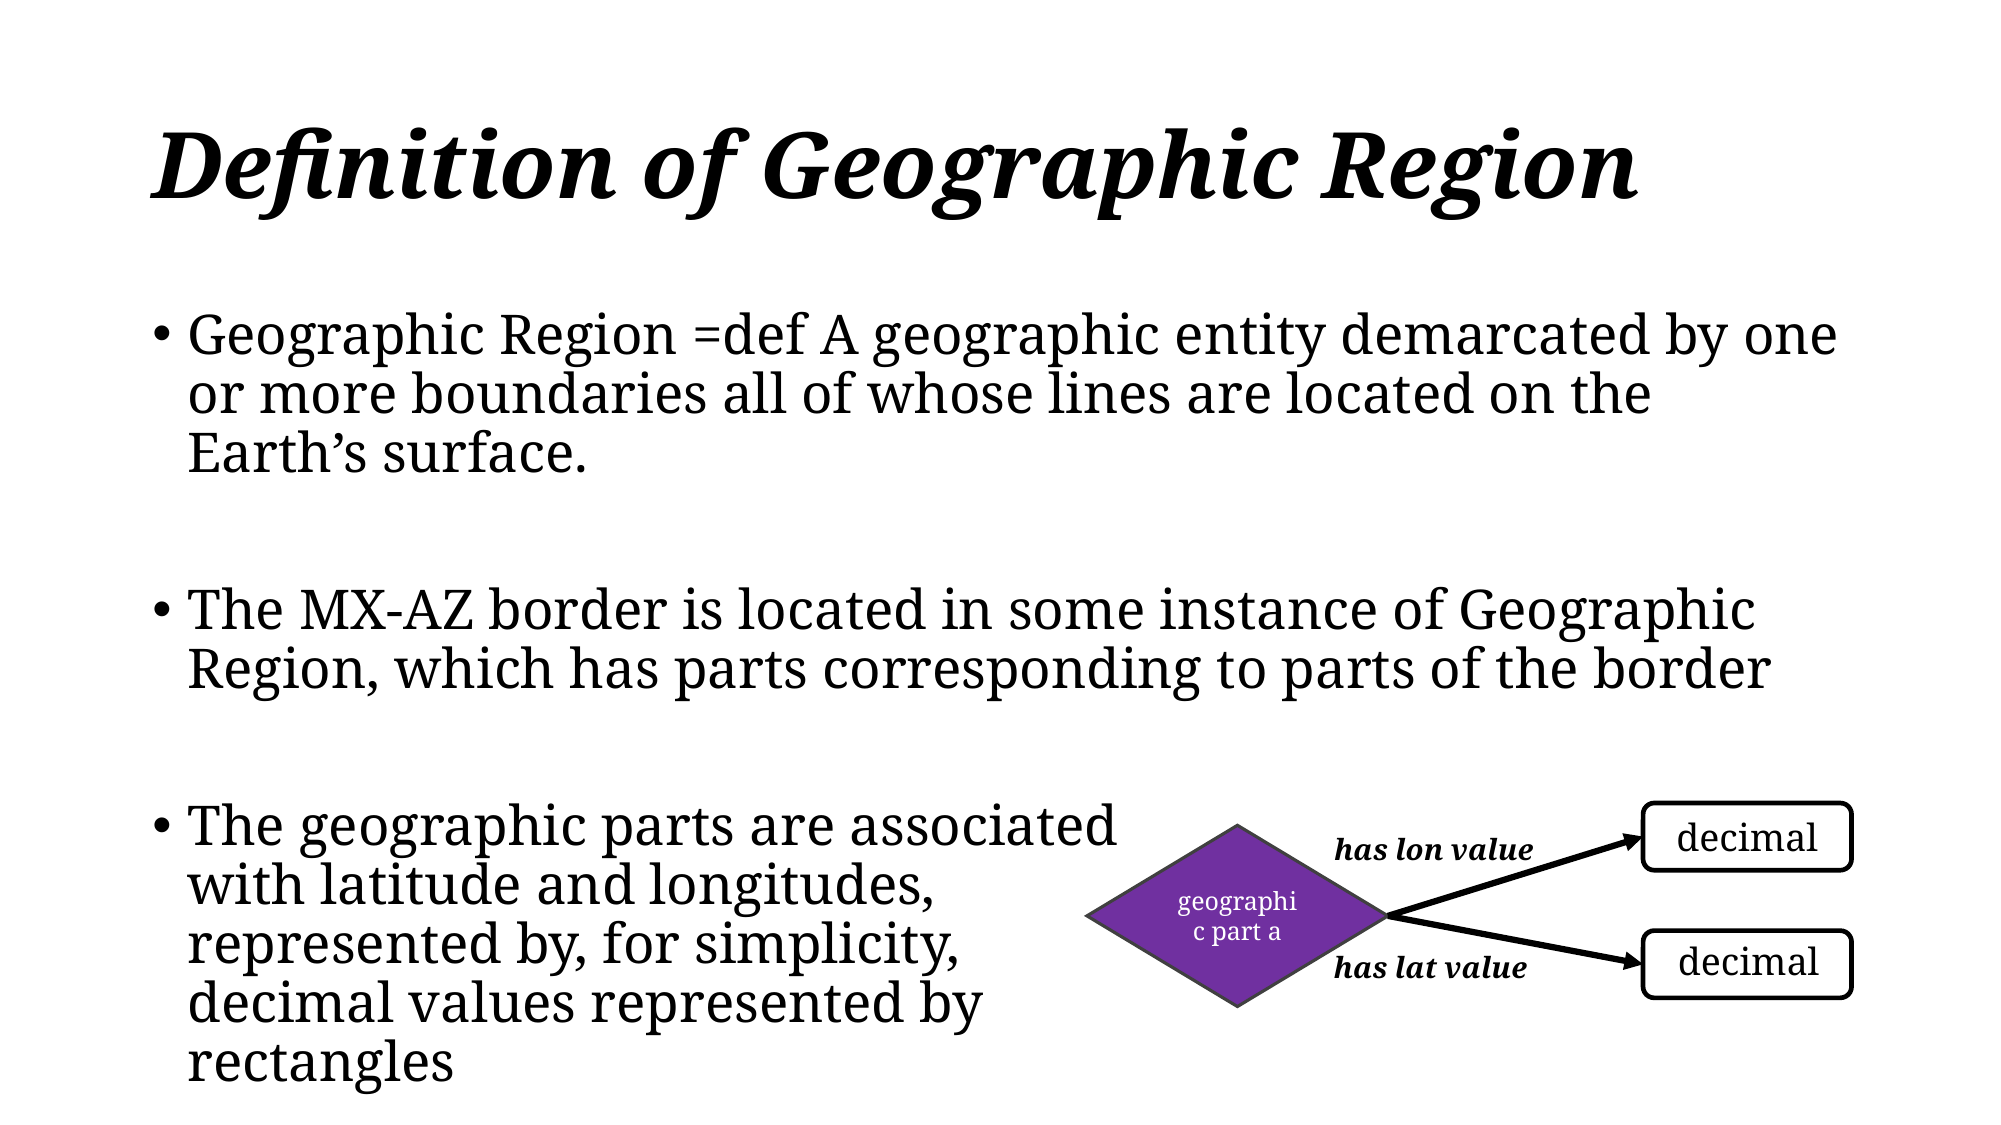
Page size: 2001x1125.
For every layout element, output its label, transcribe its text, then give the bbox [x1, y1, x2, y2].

text_box decimal [1663, 930, 1835, 991]
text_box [1387, 917, 1644, 965]
title Definition of Geographic Region [137, 59, 1863, 278]
text_box [1641, 929, 1854, 1000]
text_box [1387, 836, 1644, 917]
text_box decimal [1661, 806, 1833, 866]
text_box geographic part a [1083, 823, 1387, 1009]
text_box has lon value [1319, 823, 1549, 874]
text_box has lat value [1319, 942, 1542, 993]
list Geographic Region =def A geographic entity demarcated by one or more boundaries all of whose lines are located on the Earth’s surface. The MX-AZ border is located in some instance of Geographic Region, which has parts corresponding to parts of the border The geographic parts are associated with latitude and longitudes, represented by, for simplicity, decimal values represented by rectangles [137, 299, 1863, 1111]
text_box [1641, 801, 1854, 872]
